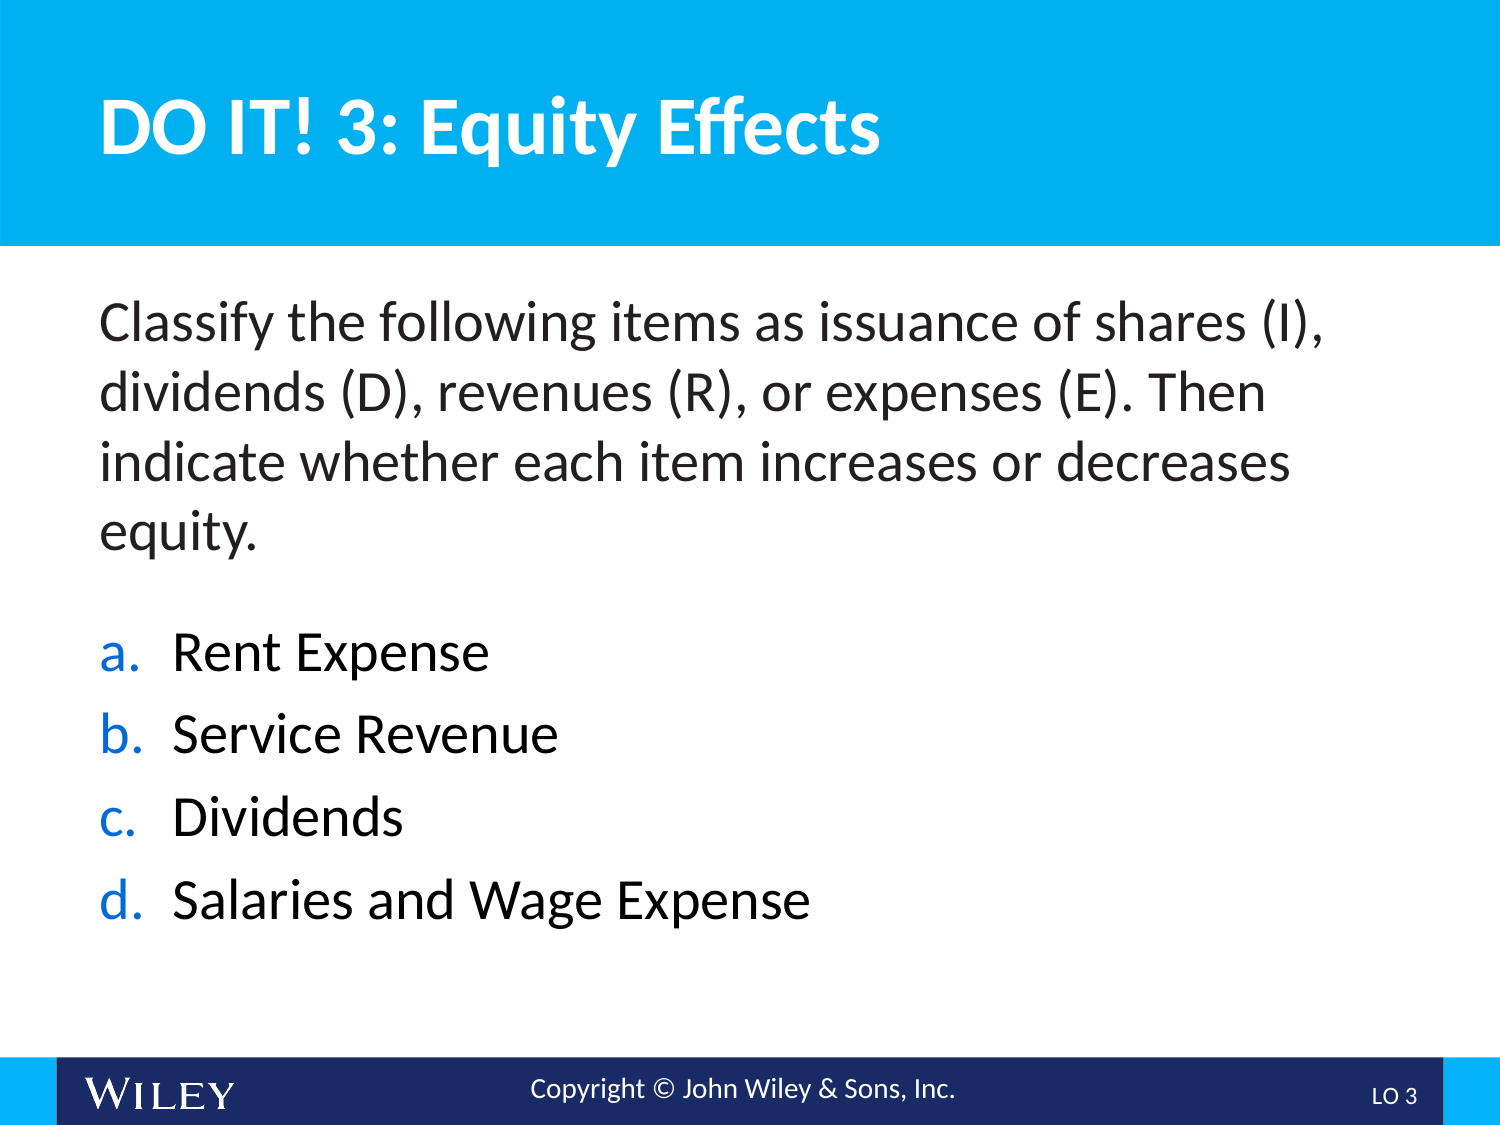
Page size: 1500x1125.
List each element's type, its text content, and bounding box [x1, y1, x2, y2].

title DO IT! 3: Equity Effects [84, 75, 1416, 215]
list L O 3 [1309, 1065, 1433, 1125]
list Classify the following items as issuance of shares (I), dividends (D), revenues (R), or expenses (E). Then indicate whether each item increases or decreases equity. Rent Expense Service Revenue Dividends Salaries and Wage Expense [84, 275, 1416, 1003]
